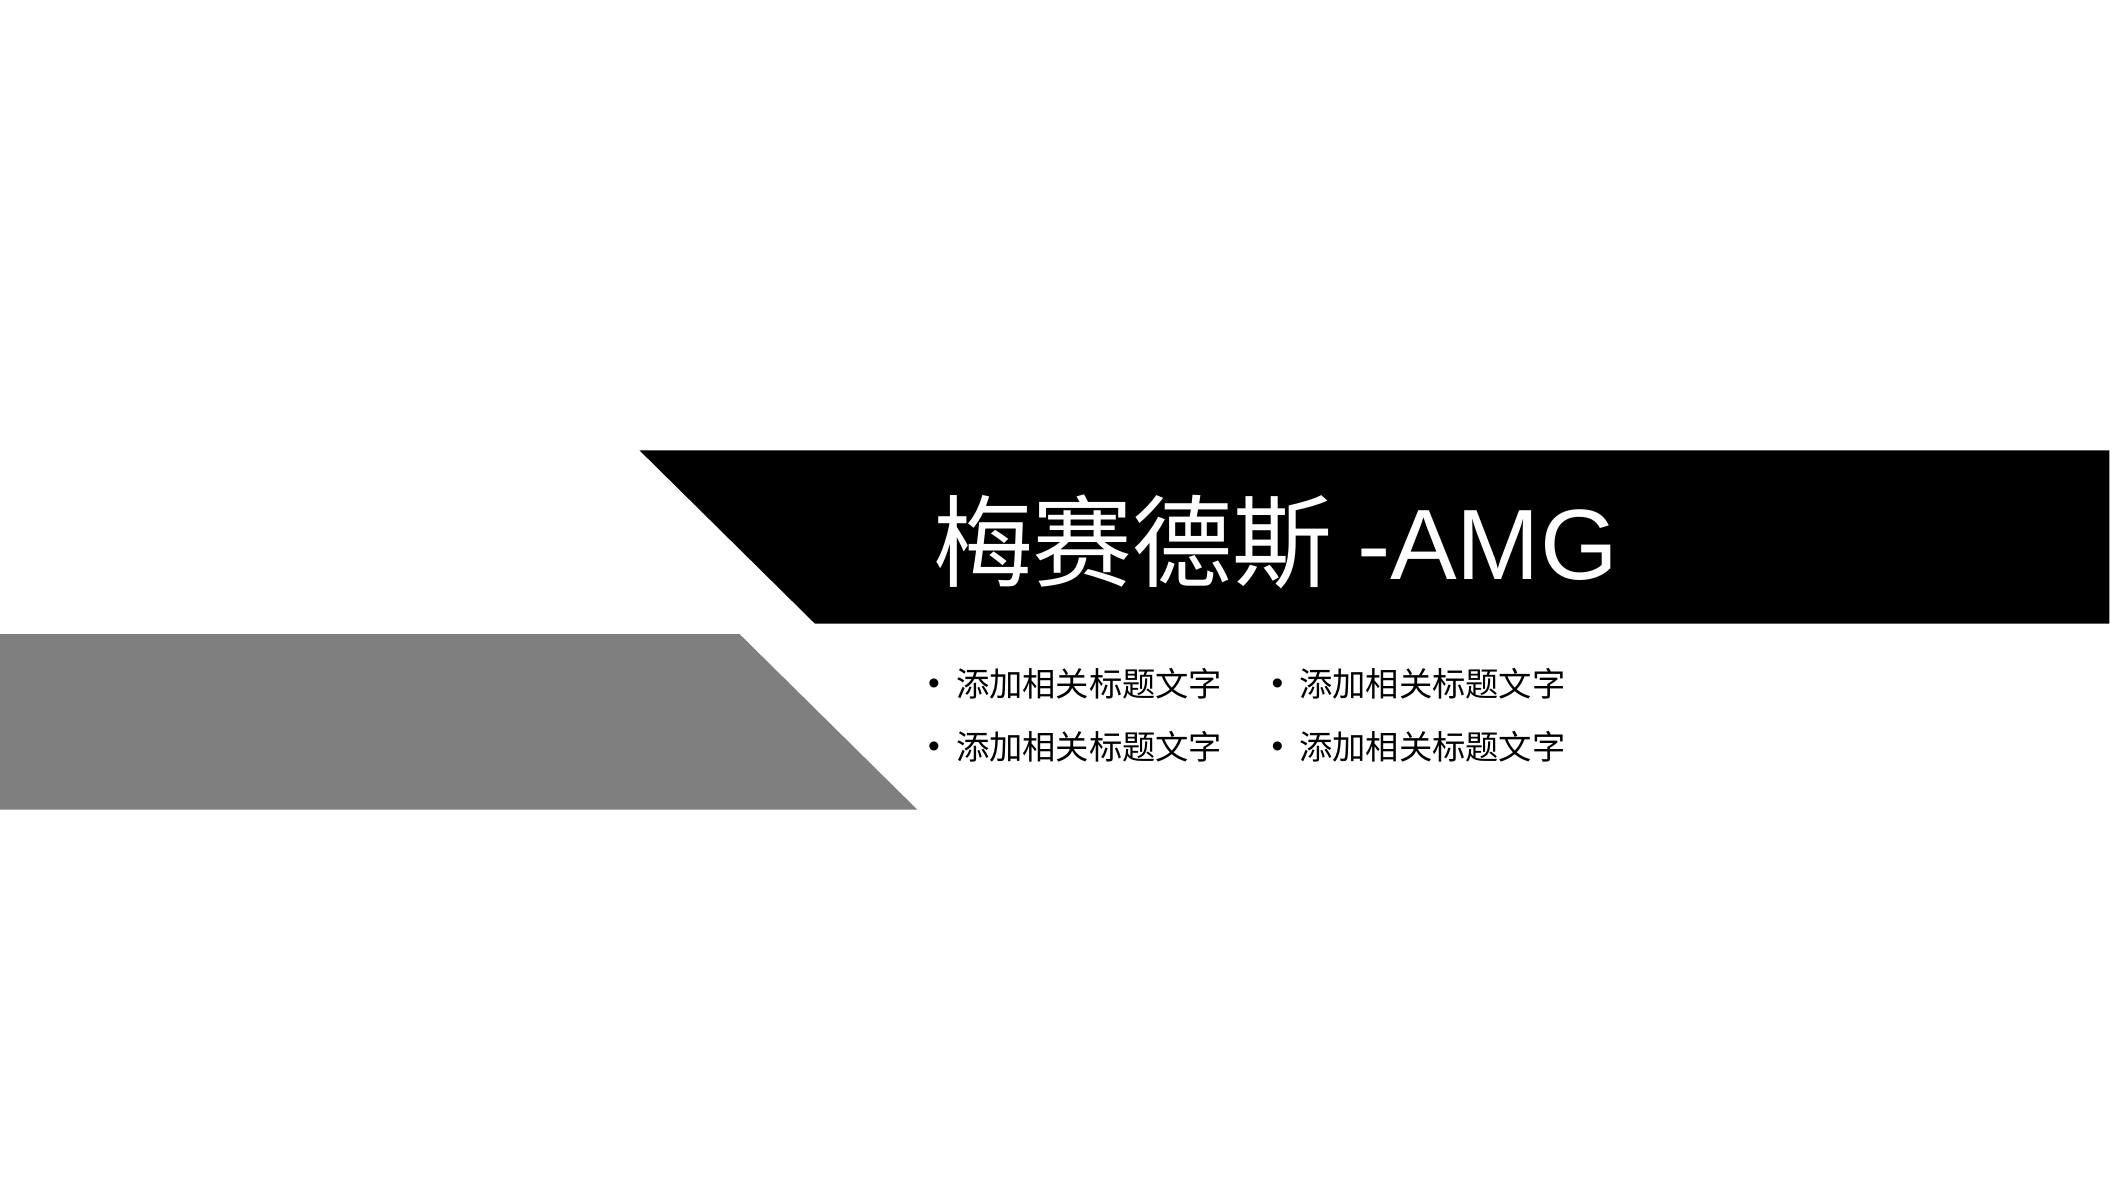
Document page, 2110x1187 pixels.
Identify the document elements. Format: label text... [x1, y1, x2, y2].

text_box [0, 633, 920, 811]
text_box [639, 450, 2110, 624]
text_box 添加相关标题文字 [928, 662, 1223, 703]
text_box 添加相关标题文字 [928, 726, 1223, 767]
text_box 添加相关标题文字 [1271, 662, 1566, 703]
text_box 添加相关标题文字 [1271, 726, 1566, 767]
